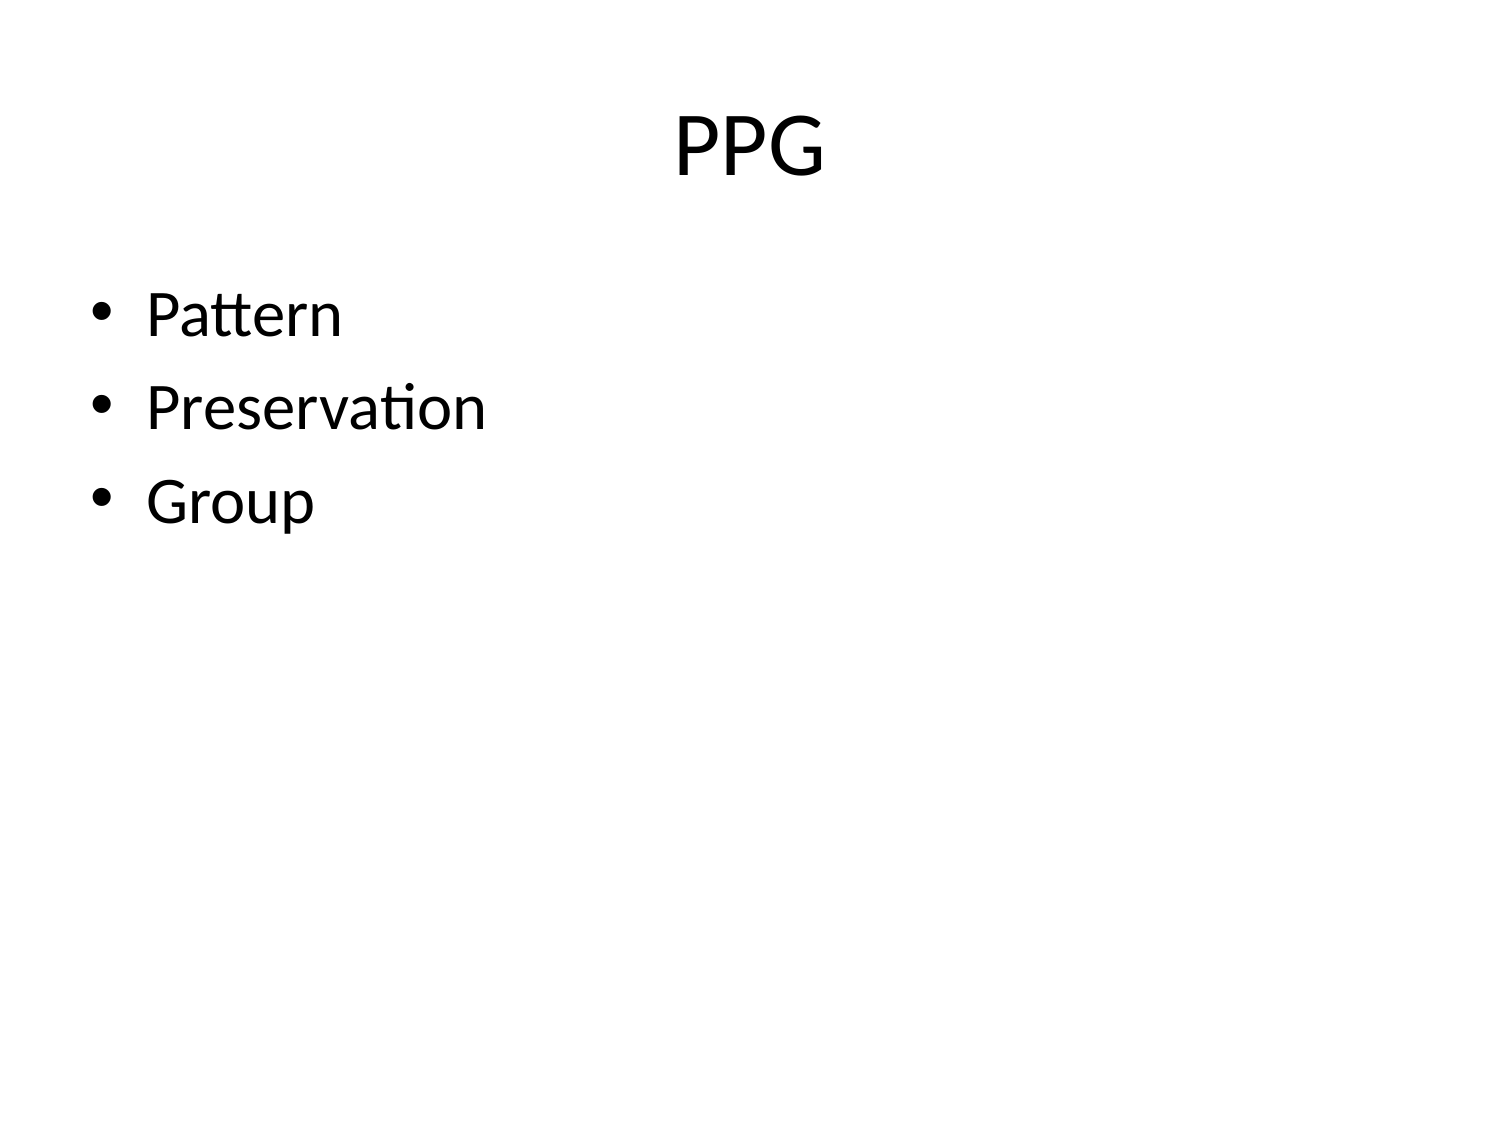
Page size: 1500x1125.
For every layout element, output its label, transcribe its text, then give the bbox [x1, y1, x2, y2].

list Pattern Preservation Group [75, 262, 1425, 1005]
title PPG [75, 45, 1425, 233]
